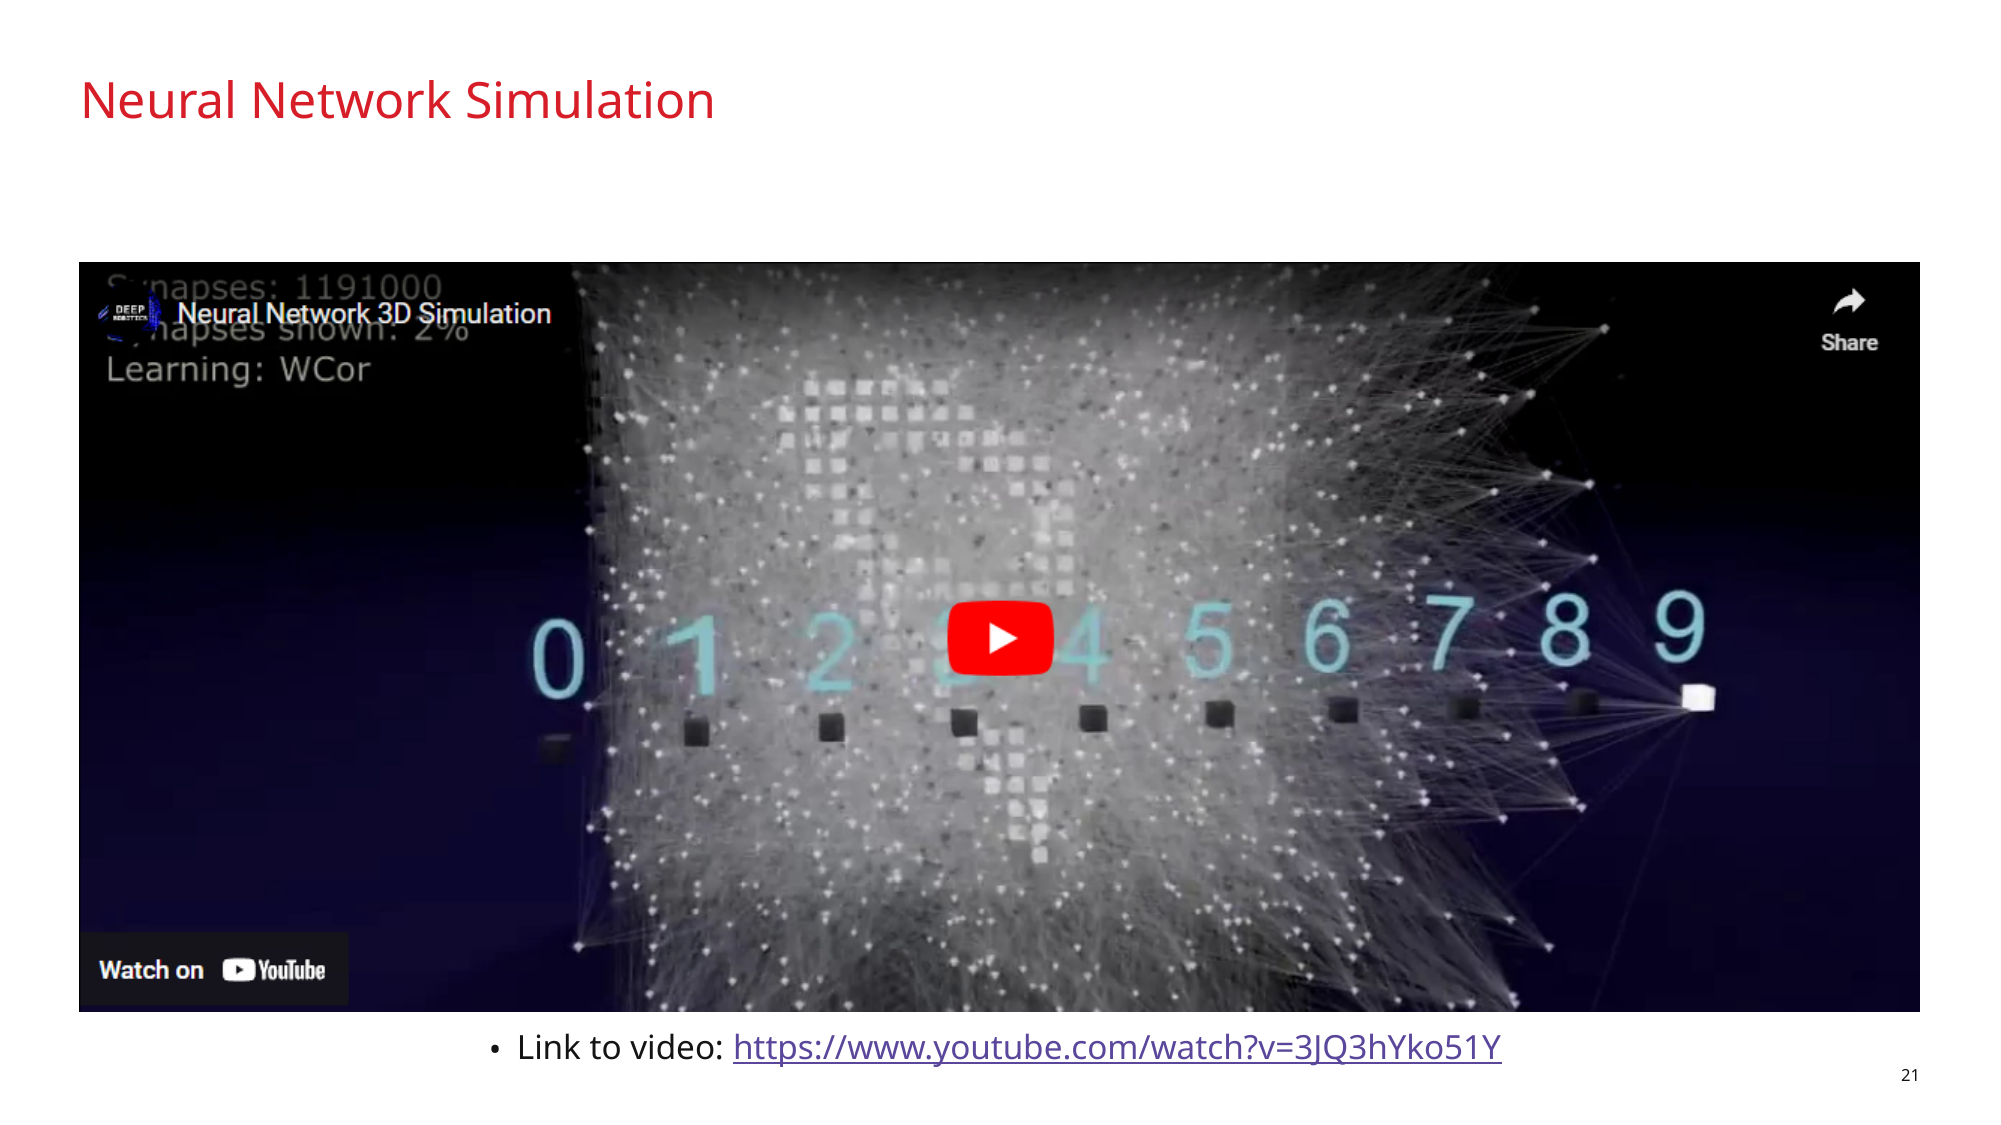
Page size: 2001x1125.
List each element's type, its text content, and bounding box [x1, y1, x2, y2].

title Neural Network Simulation [80, 75, 1920, 240]
text_box Link to video: https://www.youtube.com/watch?v=3JQ3hYko51Y [79, 1025, 1920, 1125]
picture [79, 262, 1920, 1012]
